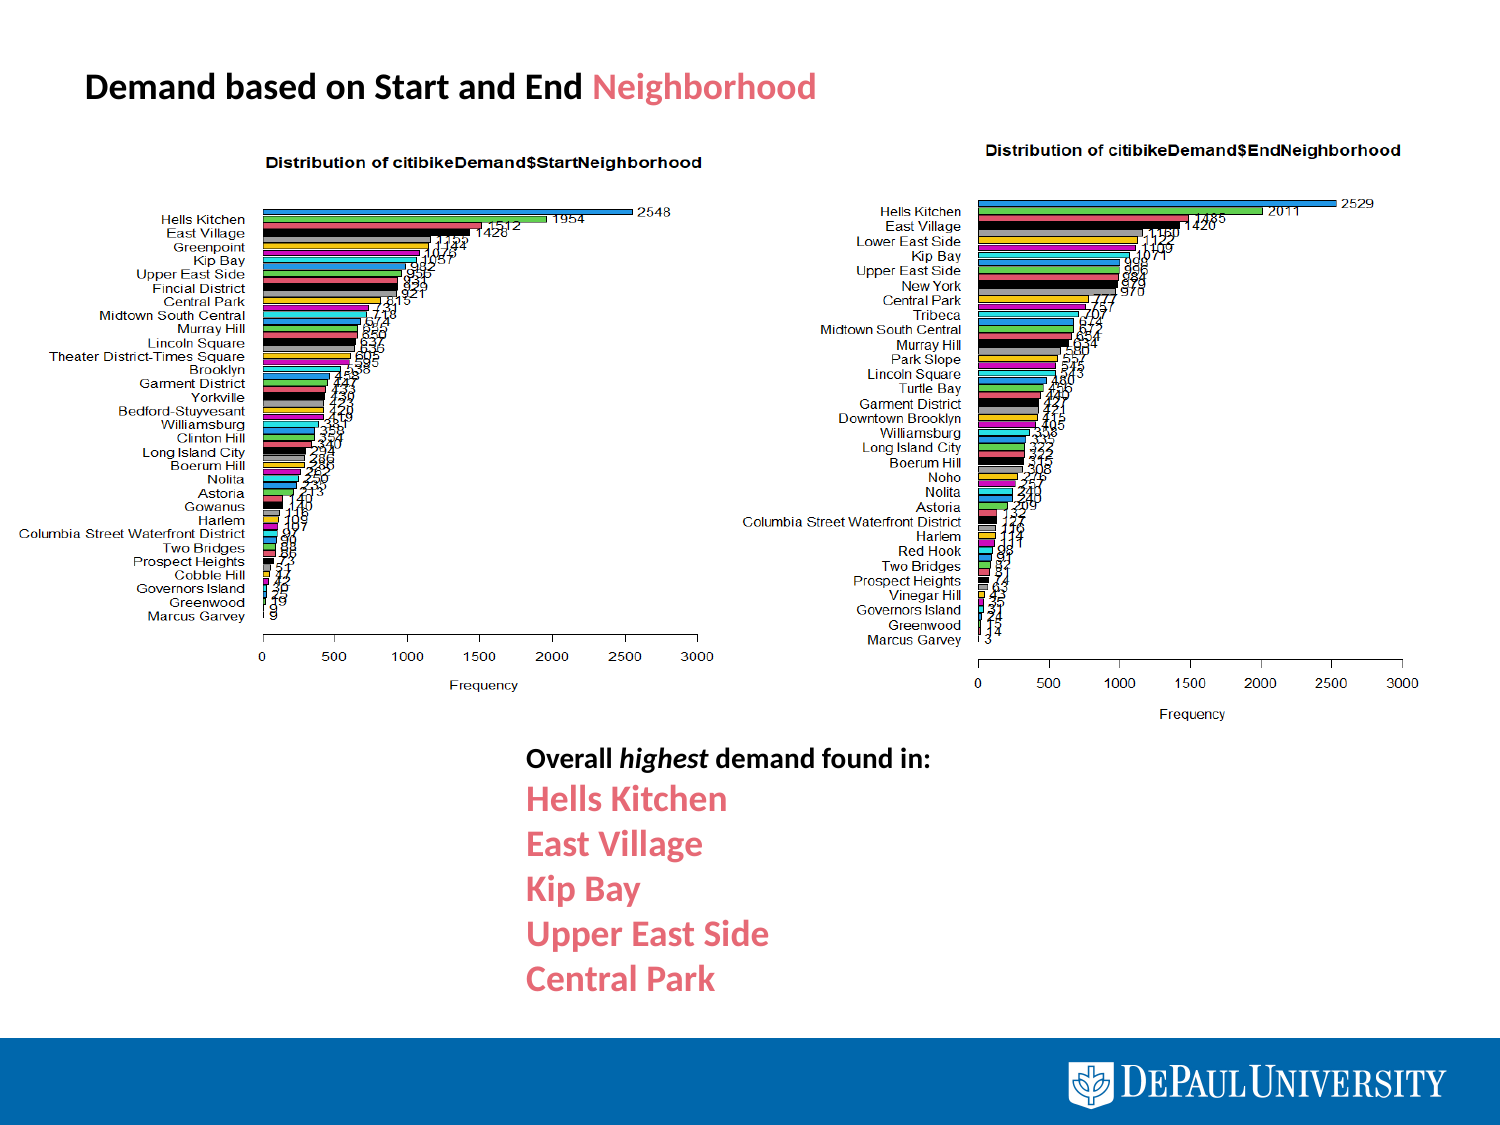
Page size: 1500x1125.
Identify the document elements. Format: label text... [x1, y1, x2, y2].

picture [0, 0, 1500, 1125]
text_box Overall highest demand found in: Hells Kitchen East Village Kip Bay Upper East Side Central Park [511, 731, 1140, 1007]
text_box Demand based on Start and End Neighborhood [69, 54, 1126, 115]
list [733, 115, 1450, 741]
